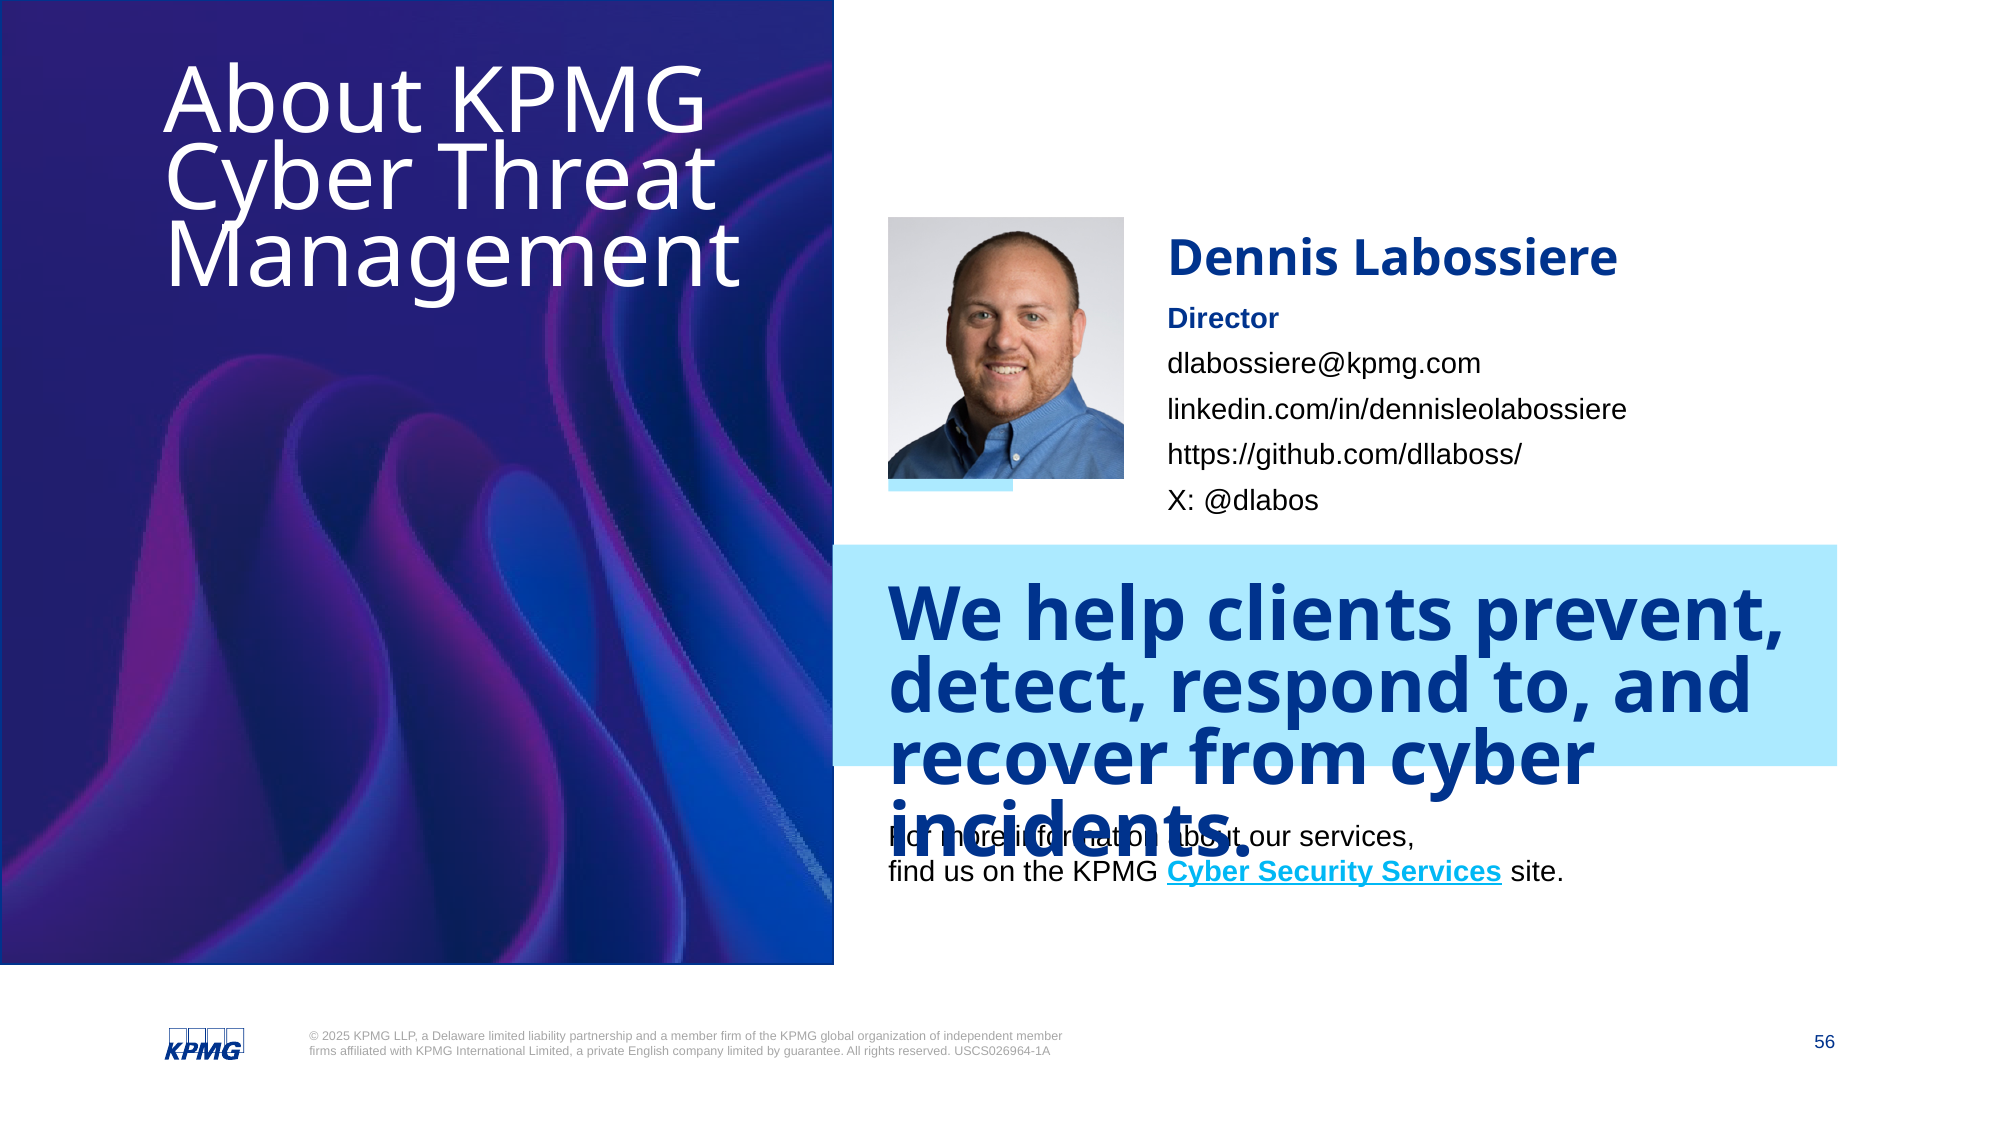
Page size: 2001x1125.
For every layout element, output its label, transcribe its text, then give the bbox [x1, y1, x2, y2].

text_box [888, 217, 1124, 492]
text_box For more information about our services, find us on the KPMG Cyber Security Services site. [888, 871, 1603, 889]
text_box We help clients prevent, detect, respond to, and recover from cyber incidents. [888, 582, 1791, 871]
table_header Dennis Labossiere Director dlabossiere@kpmg.com linkedin.com/in/dennisleolabossiere https://github.com/dllaboss/ X: @dlabos [1167, 208, 1665, 516]
picture [0, 0, 833, 964]
text_box [833, 544, 1838, 767]
